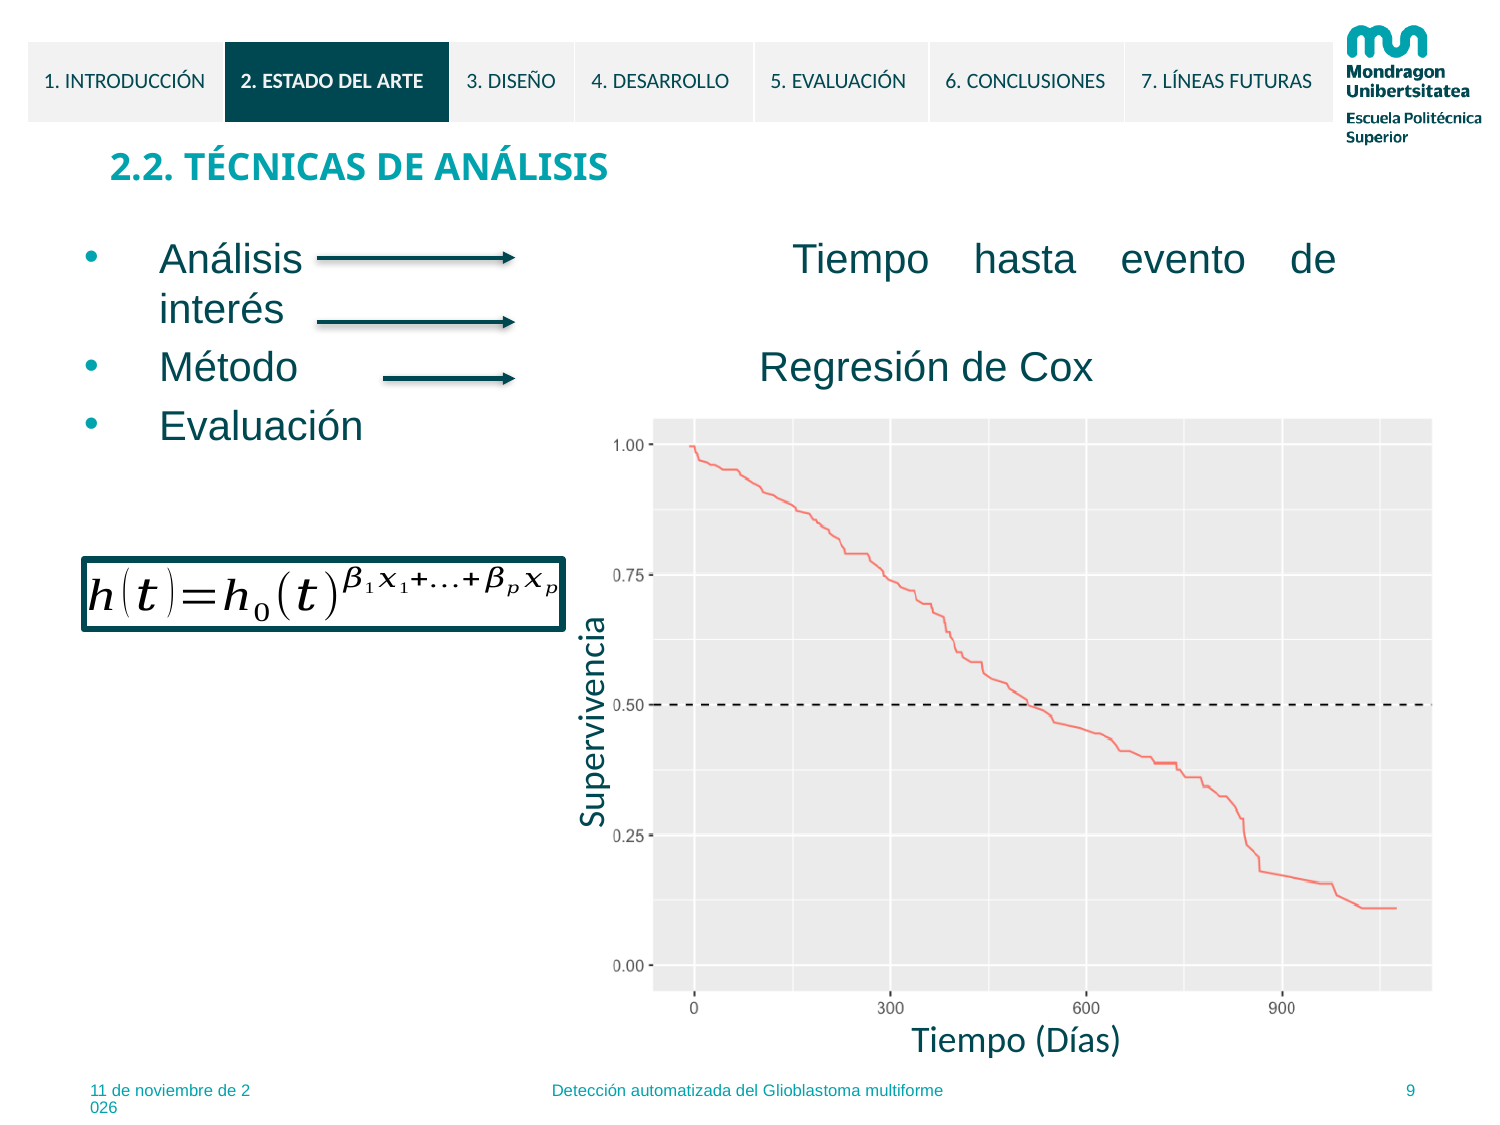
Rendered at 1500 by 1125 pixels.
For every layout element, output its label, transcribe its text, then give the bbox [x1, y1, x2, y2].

picture [1320, 0, 1500, 170]
text_box Tiempo (Días) [896, 1030, 1153, 1067]
footer Detección automatizada del Glioblastoma multiforme [356, 1059, 1140, 1120]
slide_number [75, 1059, 269, 1120]
table_header 1. INTRODUCCIÓN [28, 42, 223, 122]
table_header 3. DISEÑO [450, 42, 574, 122]
list Análisis Tiempo hasta evento de interés Método Regresión de Cox Evaluación C-Index [69, 223, 1352, 1019]
table_header 5. EVALUACIÓN [755, 42, 928, 122]
text_box 2.2. TÉCNICAS DE ANÁLISIS [94, 130, 1353, 201]
table_header 6. CONCLUSIONES [930, 42, 1124, 122]
table_header 7. LÍNEAS FUTURAS [1125, 42, 1333, 122]
picture [606, 407, 1443, 1022]
table_header 2. ESTADO DEL ARTE [225, 42, 449, 122]
text_box Supervivencia [559, 586, 601, 843]
table_header 4. DESARROLLO [575, 42, 753, 122]
slide_number 9 [1238, 1059, 1431, 1120]
